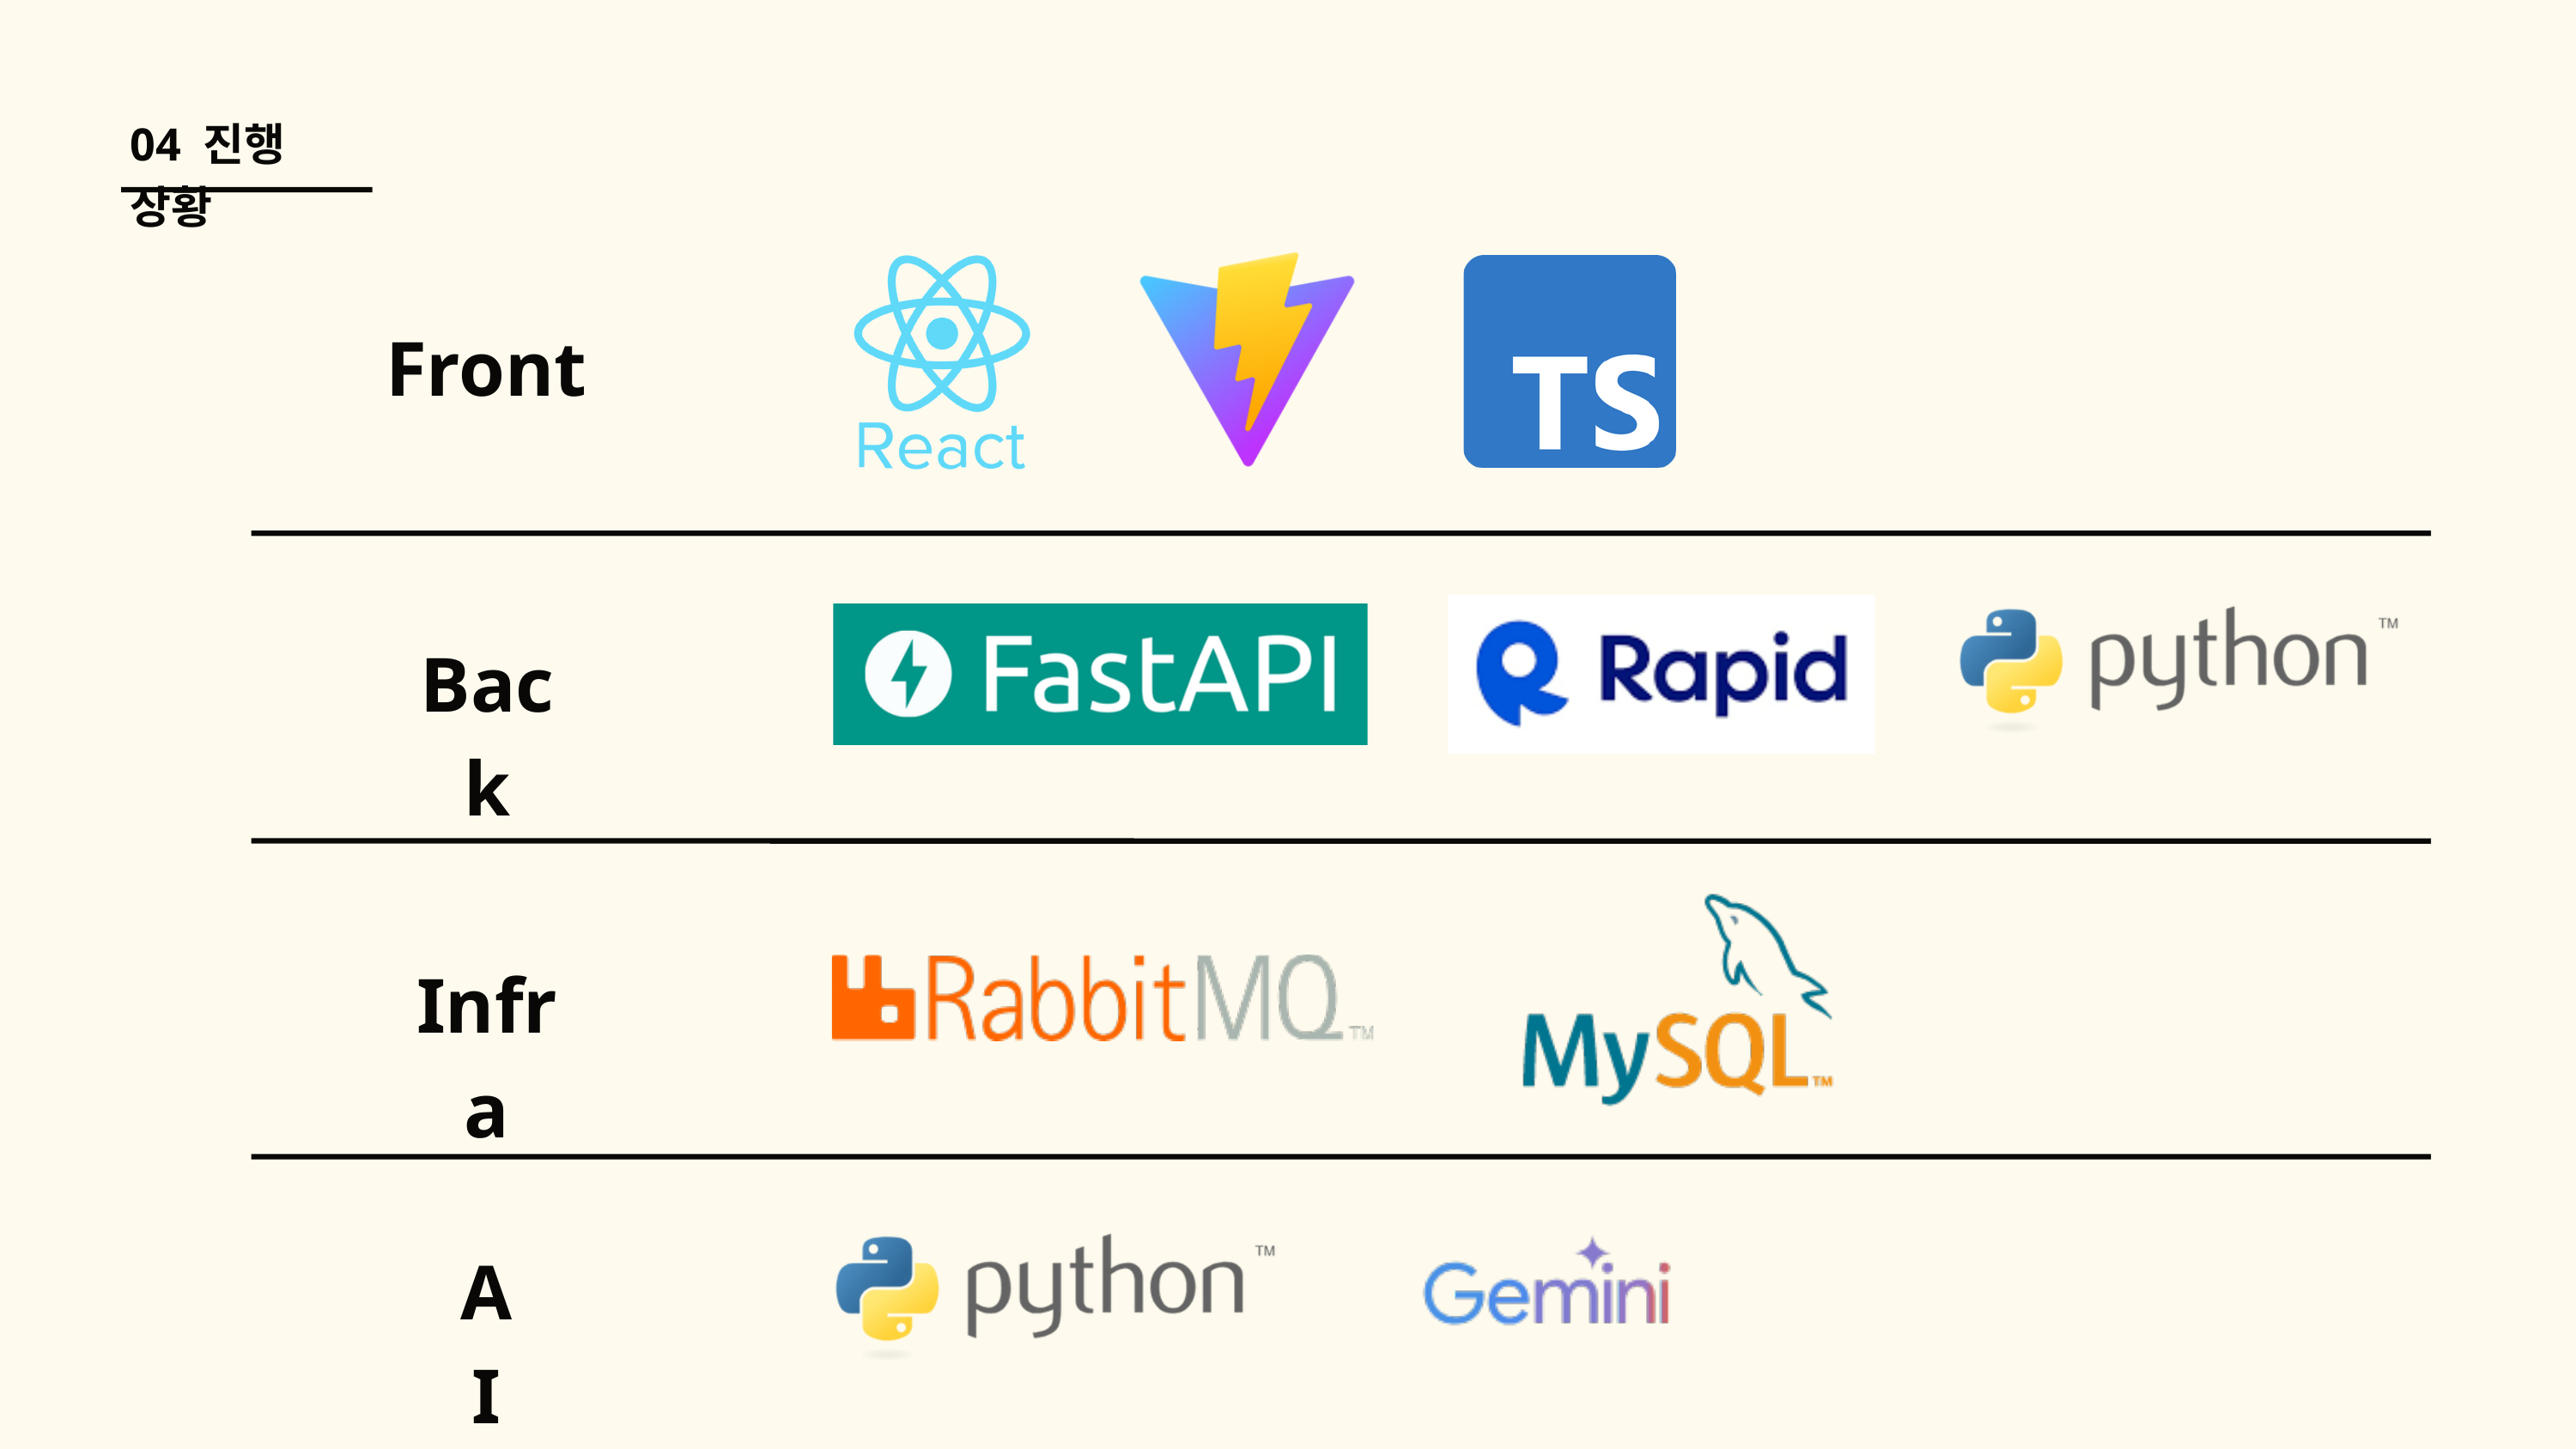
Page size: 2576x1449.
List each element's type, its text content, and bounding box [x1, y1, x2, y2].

text_box 04 진행 상황 [130, 107, 373, 233]
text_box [831, 251, 1677, 472]
text_box Front [385, 306, 587, 411]
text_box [397, 594, 2433, 755]
text_box [831, 955, 1374, 1041]
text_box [831, 1180, 1703, 1394]
text_box Infra [398, 943, 575, 1153]
text_box [1515, 889, 1838, 1108]
text_box AI [449, 1229, 523, 1440]
